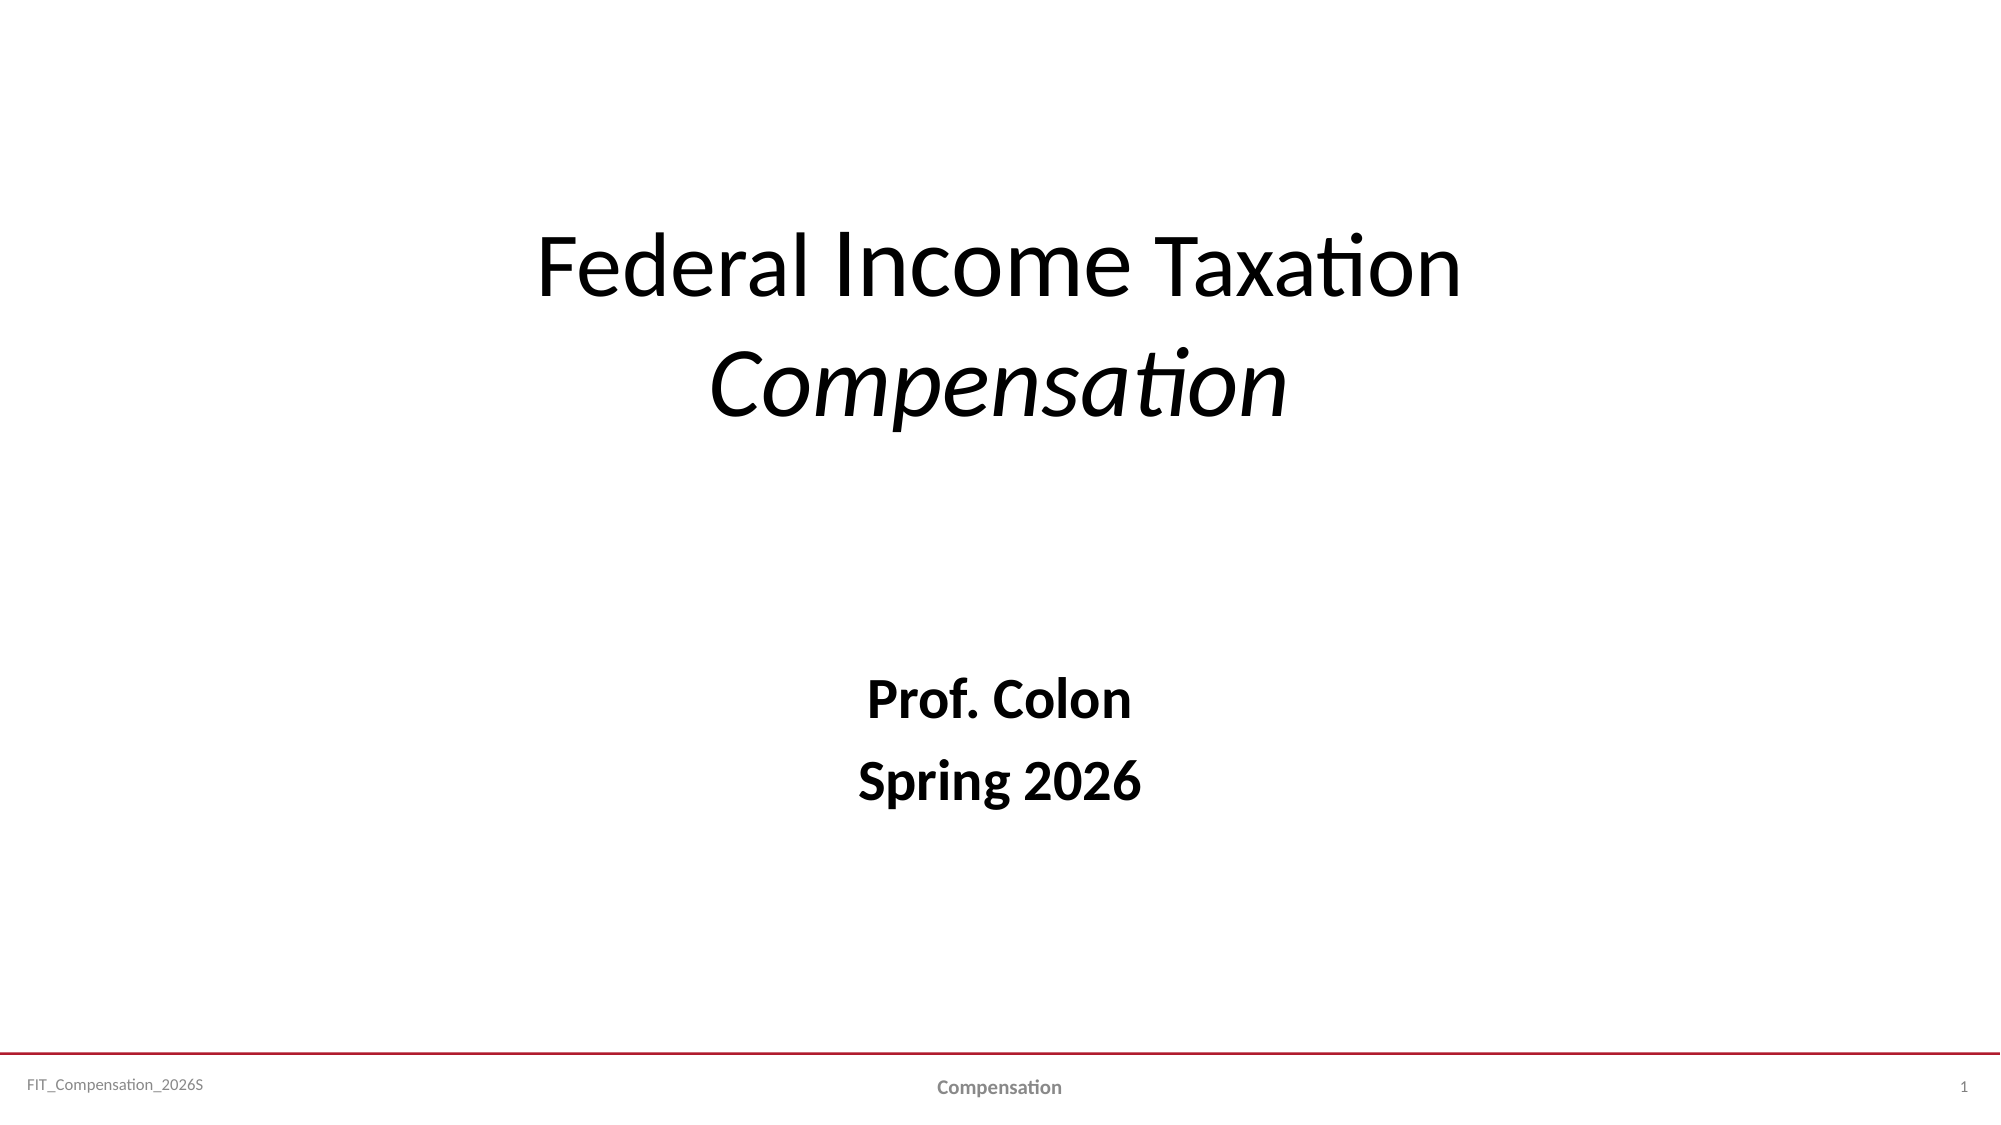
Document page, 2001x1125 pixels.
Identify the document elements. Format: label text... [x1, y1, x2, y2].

text_box Federal Income Taxation Compensation [240, 189, 1760, 581]
slide_number 1 [1883, 1055, 1984, 1116]
text_box Prof. Colon Spring 2026 [437, 653, 1563, 822]
footer Compensation [683, 1062, 1317, 1110]
